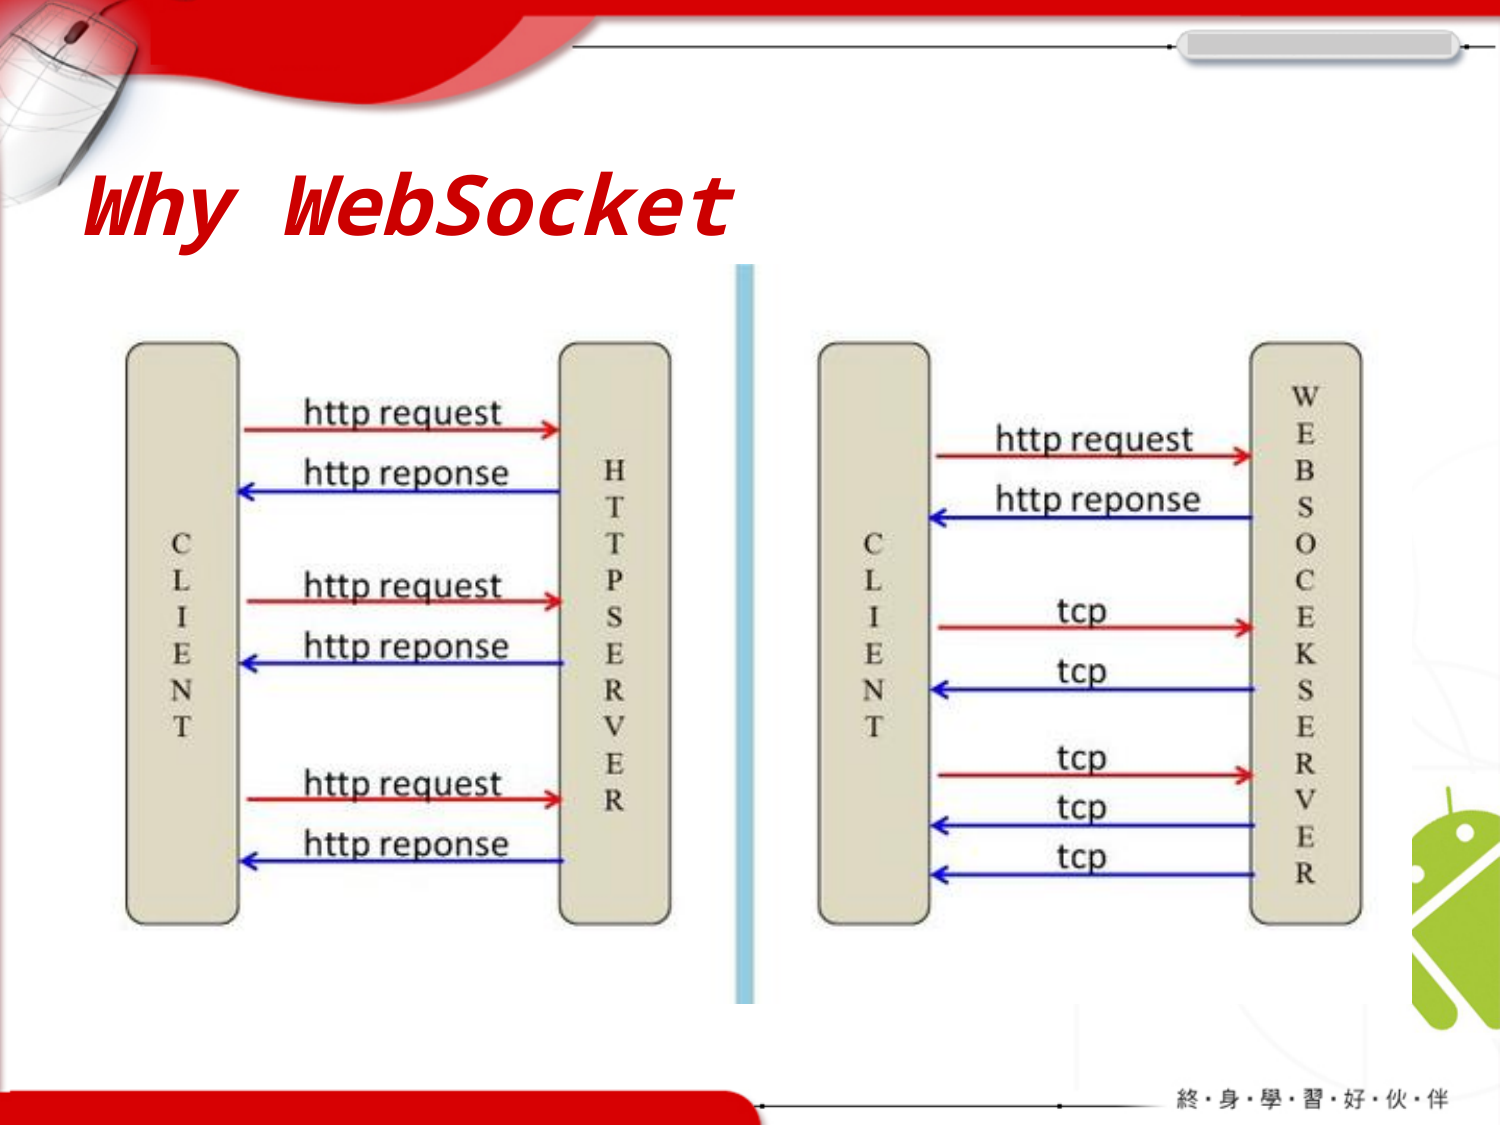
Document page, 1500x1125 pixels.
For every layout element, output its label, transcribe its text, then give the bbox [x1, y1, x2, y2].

picture [0, 0, 1500, 1125]
title Why WebSocket [64, 136, 1416, 268]
